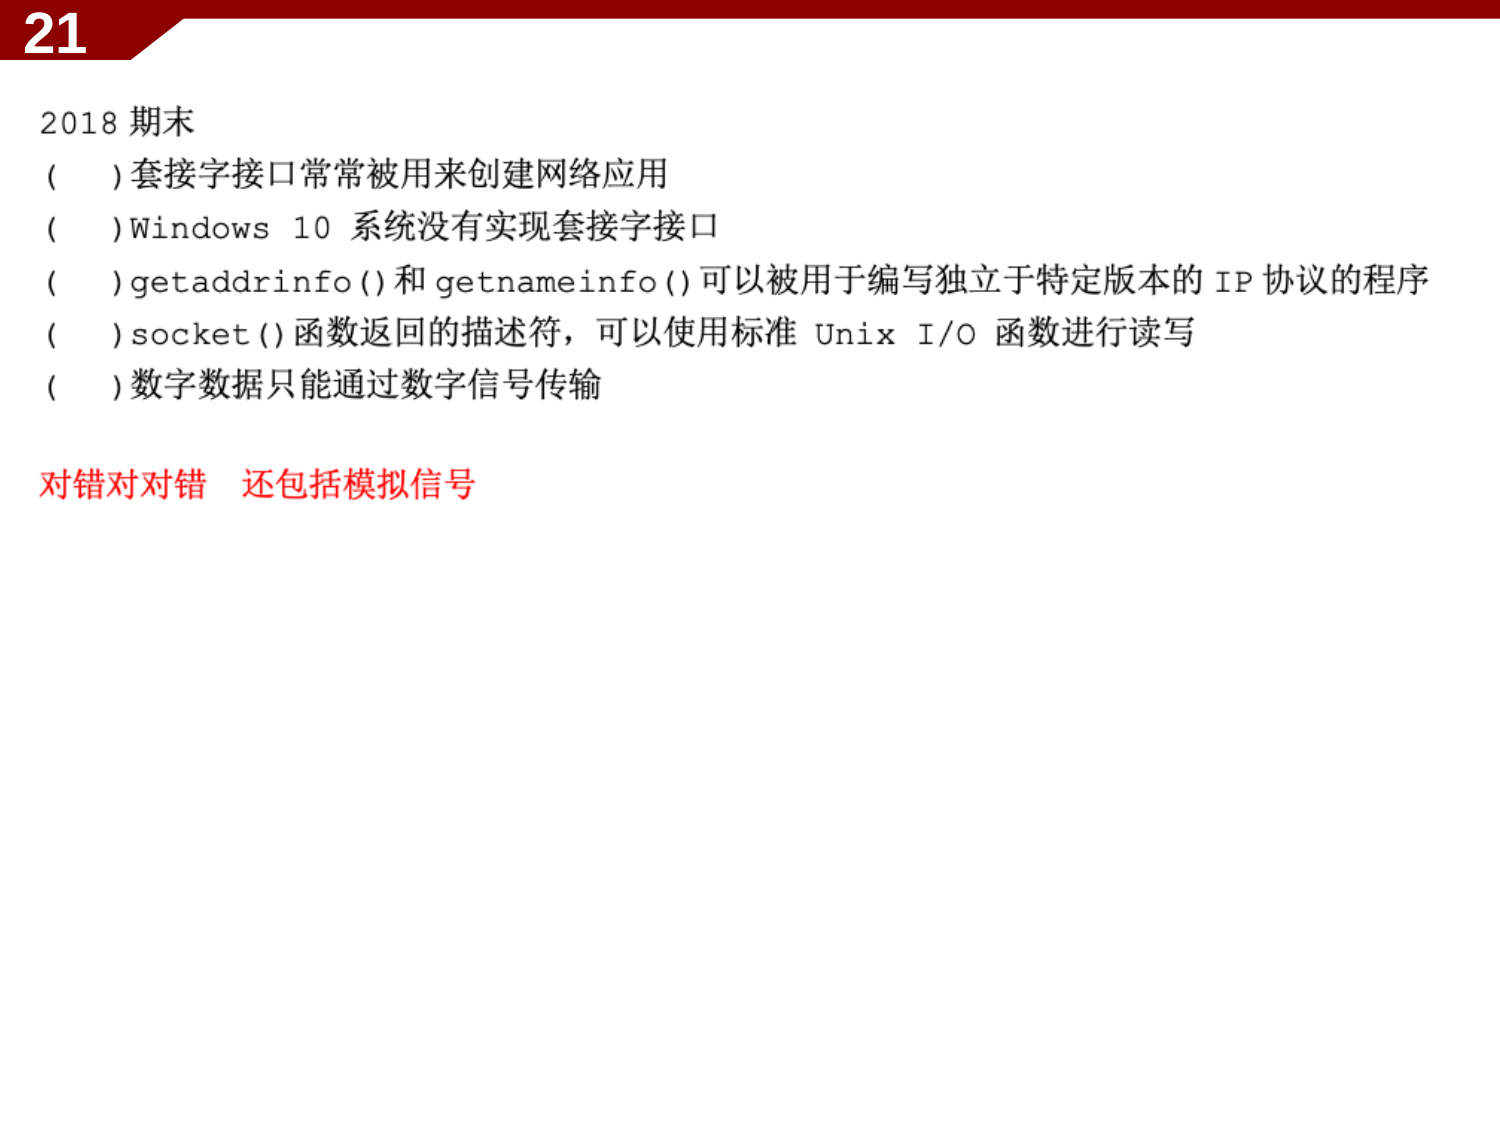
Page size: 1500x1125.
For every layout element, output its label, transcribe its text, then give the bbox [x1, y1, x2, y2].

picture [13, 77, 1487, 522]
slide_number 21 [0, 0, 104, 60]
